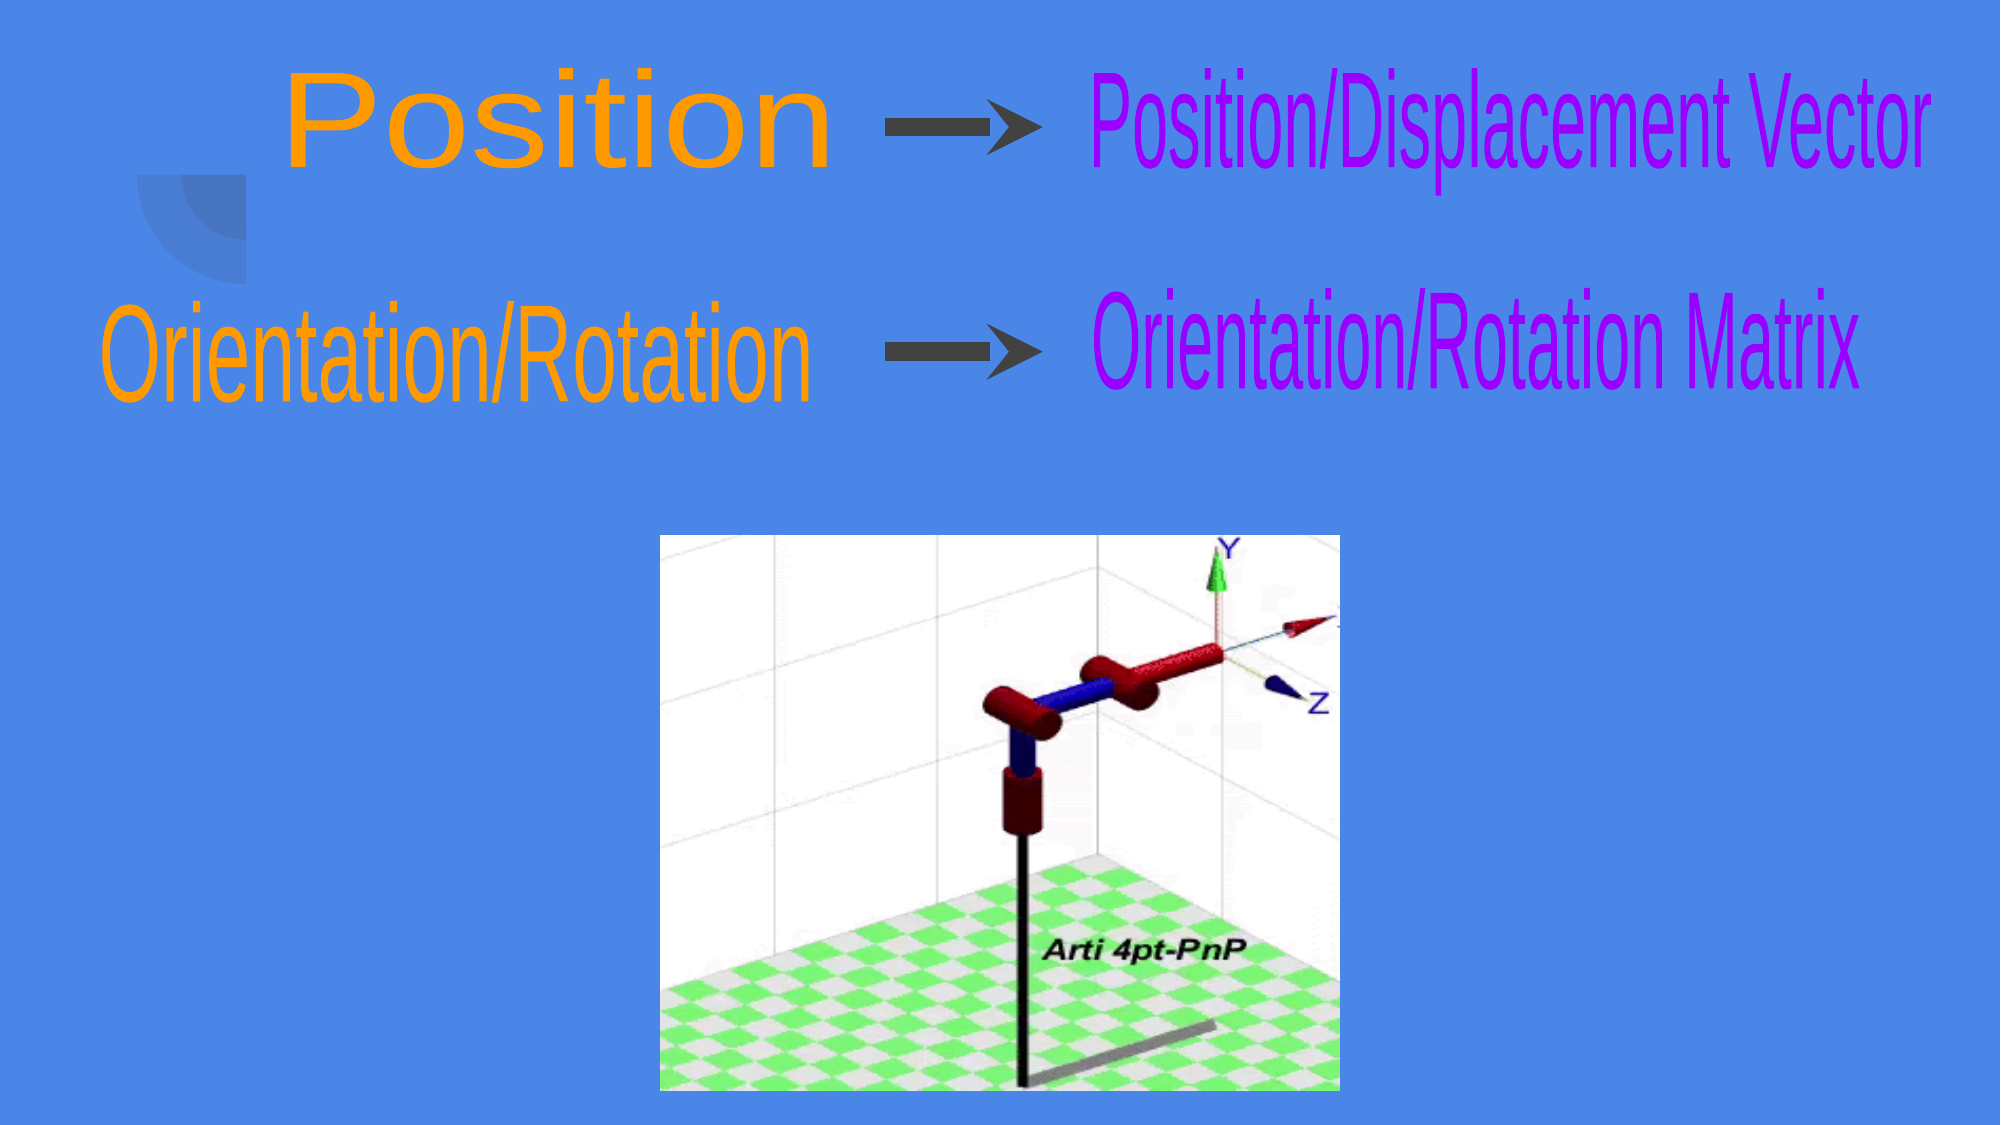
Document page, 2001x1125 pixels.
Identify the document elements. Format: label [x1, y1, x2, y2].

picture [660, 534, 1340, 1091]
